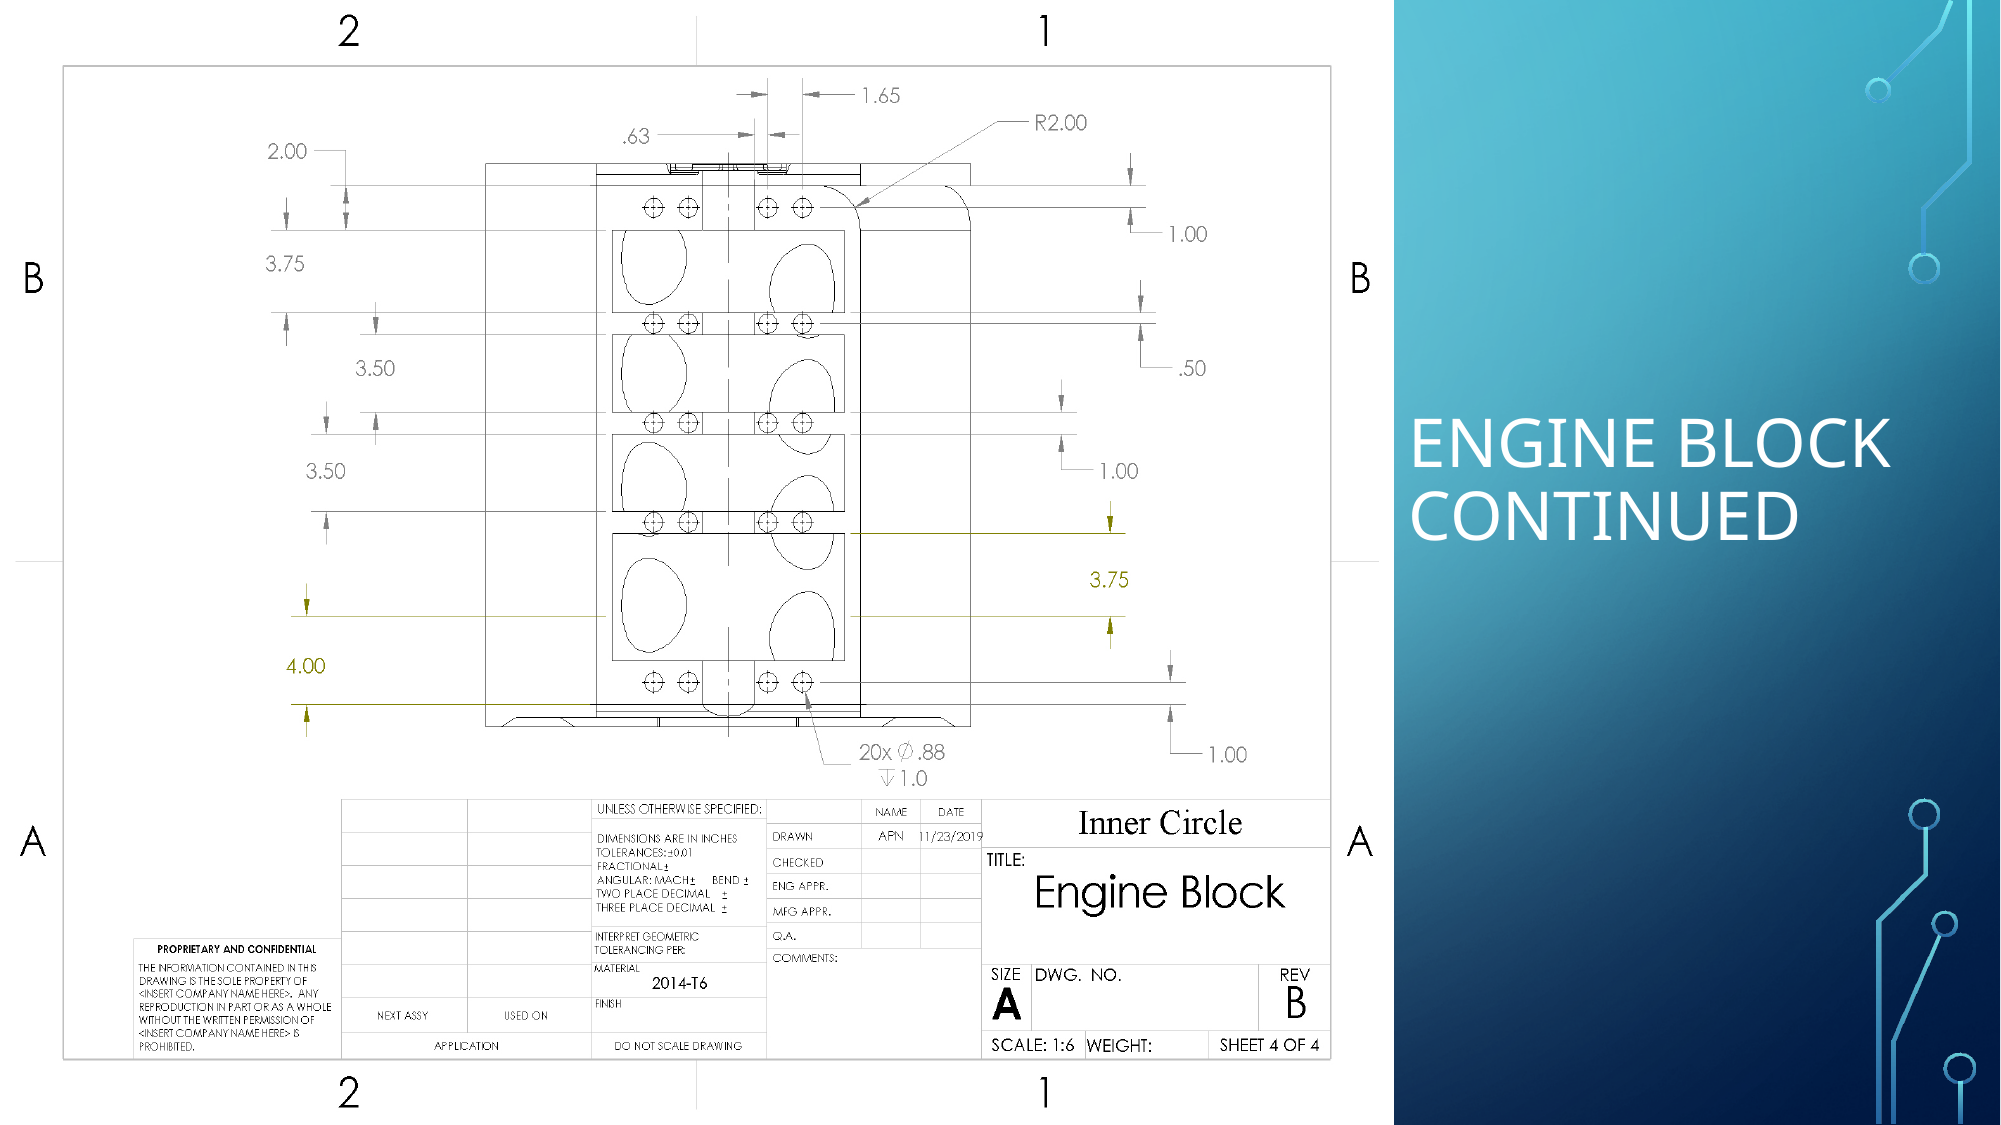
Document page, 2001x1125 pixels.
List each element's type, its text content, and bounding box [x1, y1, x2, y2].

picture [0, 0, 1394, 1125]
title Engine block Continued [1394, 382, 1912, 563]
